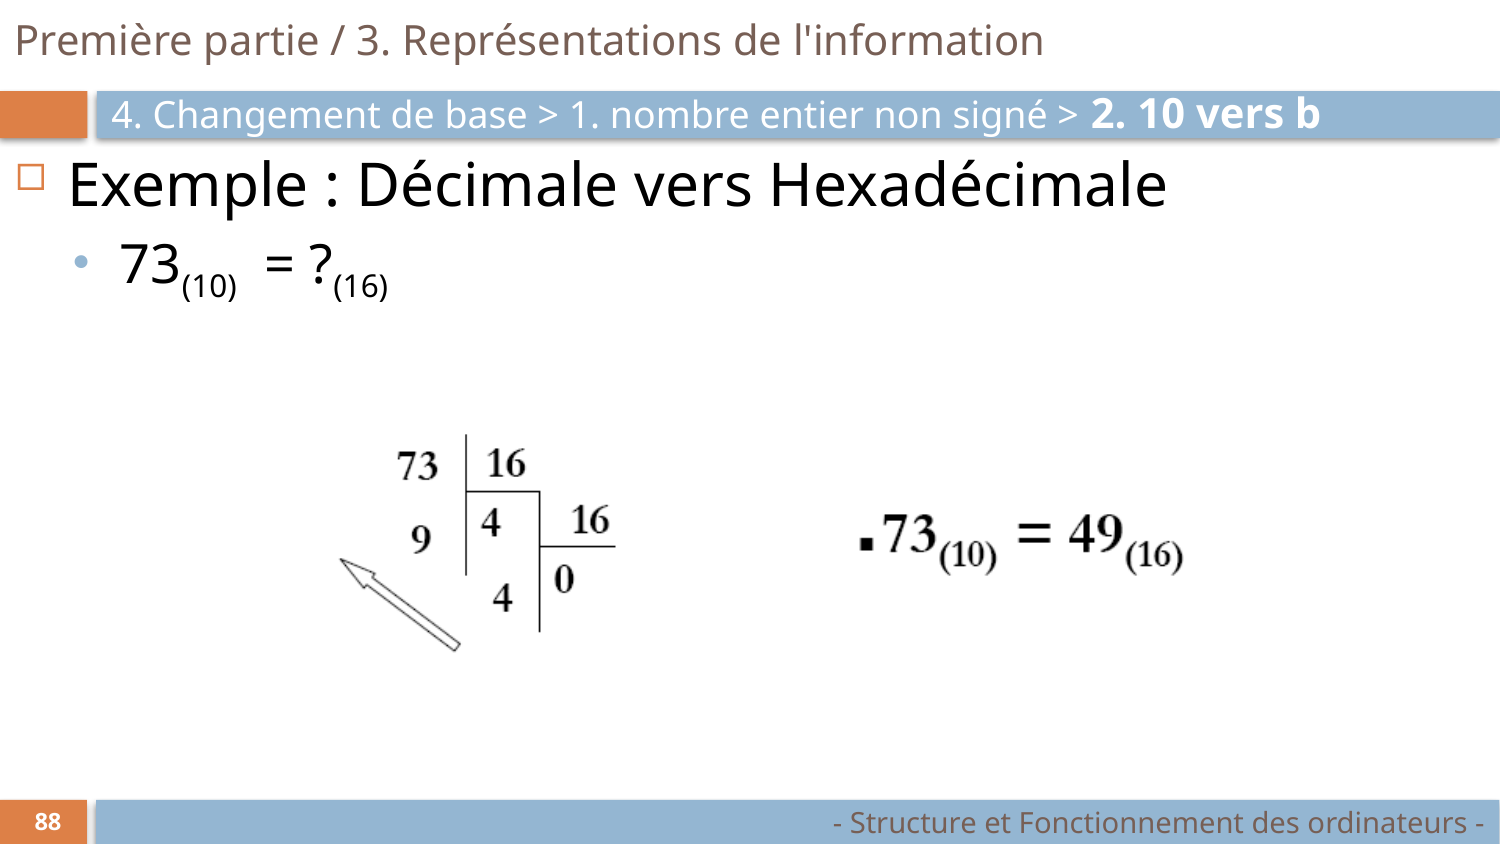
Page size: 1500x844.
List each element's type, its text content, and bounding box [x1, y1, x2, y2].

text_box 4. Changement de base > 1. nombre entier non signé > 2. 10 vers b [96, 91, 1500, 133]
title Première partie / 3. Représentations de l'information [0, 0, 1500, 80]
list Exemple : Décimale vers Hexadécimale 73(10) = ?(16) [0, 138, 1500, 800]
footer - Structure et Fonctionnement des ordinateurs - [112, 800, 1500, 844]
picture [320, 433, 1187, 667]
